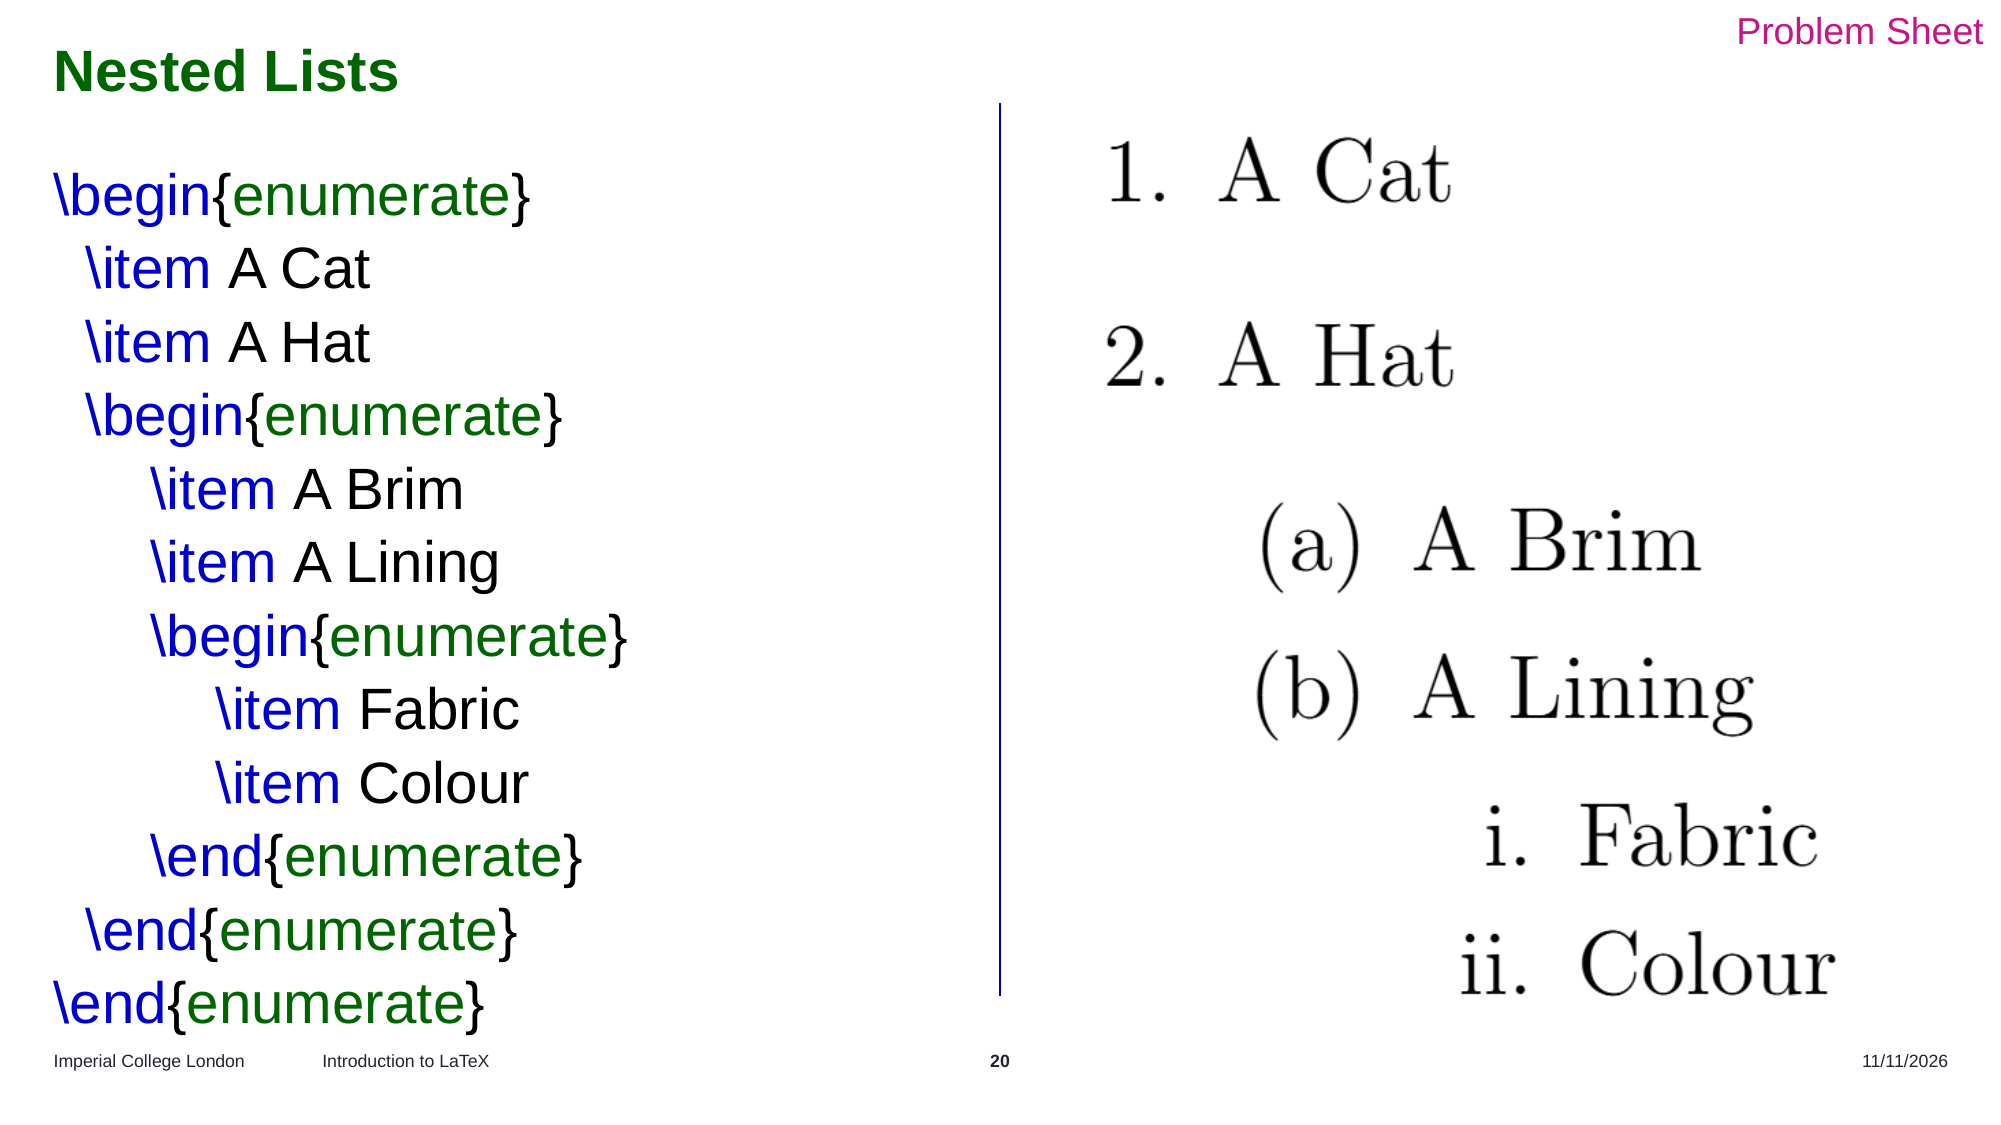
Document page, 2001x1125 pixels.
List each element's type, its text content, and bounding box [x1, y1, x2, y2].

slide_number 20 [973, 1048, 1027, 1072]
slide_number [1745, 1048, 1948, 1072]
title Nested Lists [53, 41, 1947, 104]
text_box Problem Sheet [1721, 0, 2000, 60]
picture [1082, 103, 1865, 1027]
footer Introduction to LaTeX [322, 1048, 884, 1072]
text_box \begin{enumerate} \item A Cat \item A Hat \begin{enumerate} \item A Brim \item A Lining \begin{enumerate} \item Fabric \item Colour \end{enumerate} \end{enumerate} \end{enumerate} [53, 153, 884, 1046]
